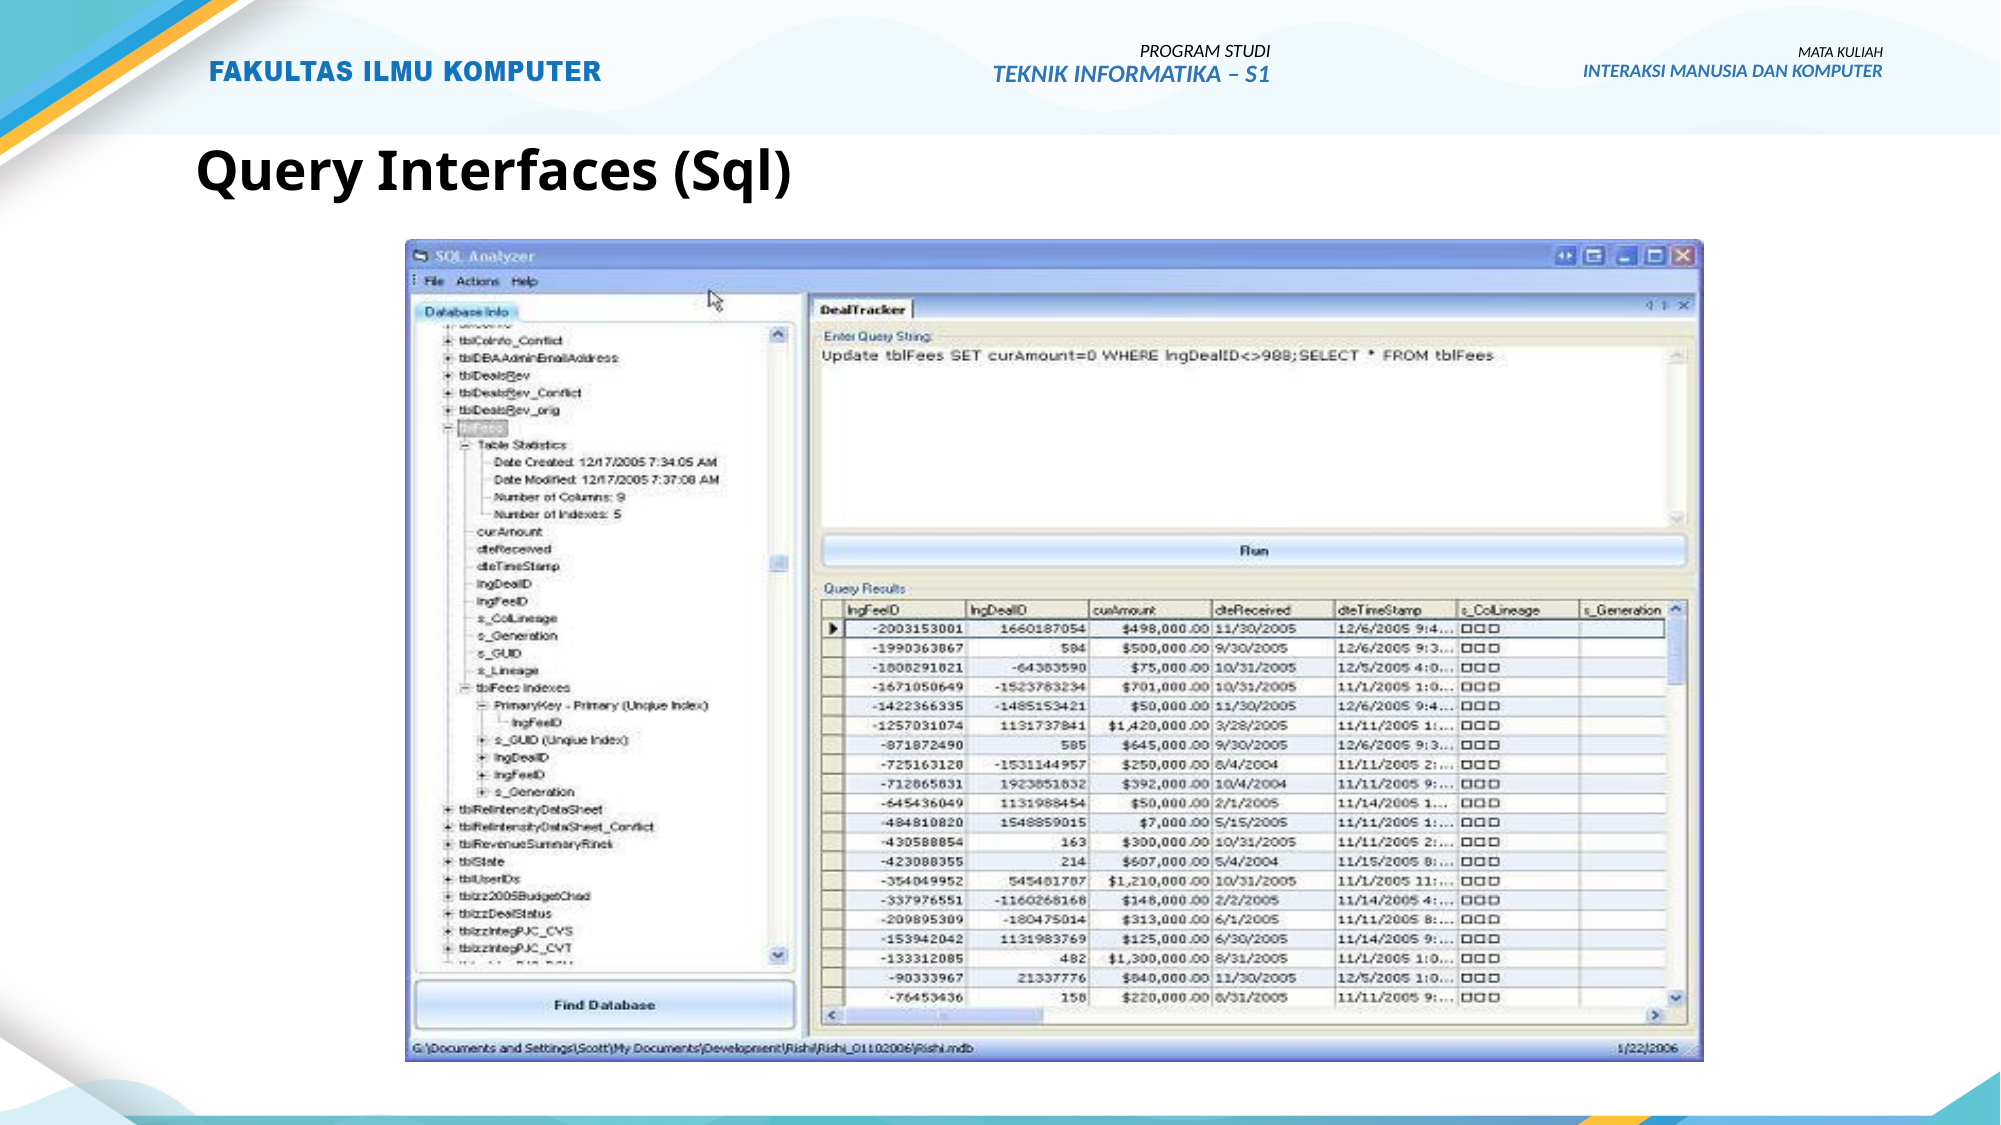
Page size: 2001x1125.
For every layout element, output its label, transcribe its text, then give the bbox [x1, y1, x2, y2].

title Query Interfaces (Sql) [180, 135, 1530, 210]
picture [0, 0, 2000, 1125]
text_box MATA KULIAH INTERAKSI MANUSIA DAN KOMPUTER [1567, 37, 1899, 109]
text_box PROGRAM STUDI TEKNIK INFORMATIKA – S1 [909, 33, 1286, 118]
